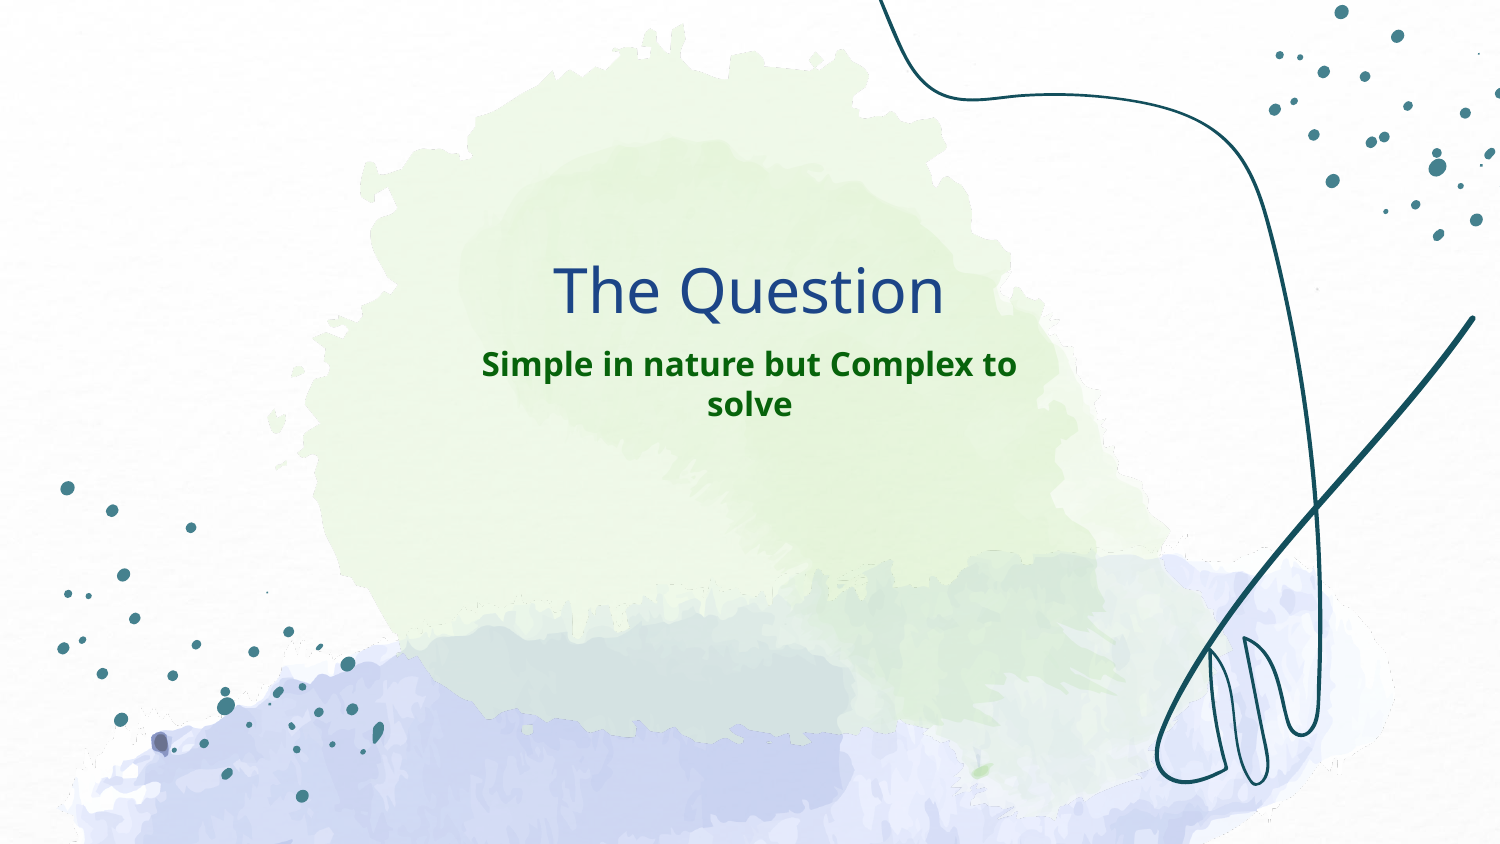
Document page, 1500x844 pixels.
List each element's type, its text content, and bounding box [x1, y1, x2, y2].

picture [1159, 653, 1224, 780]
subtitle Simple in nature but Complex to solve [434, 354, 1066, 454]
picture [1211, 516, 1318, 783]
title The Question [434, 223, 1066, 354]
picture [0, 0, 1500, 844]
